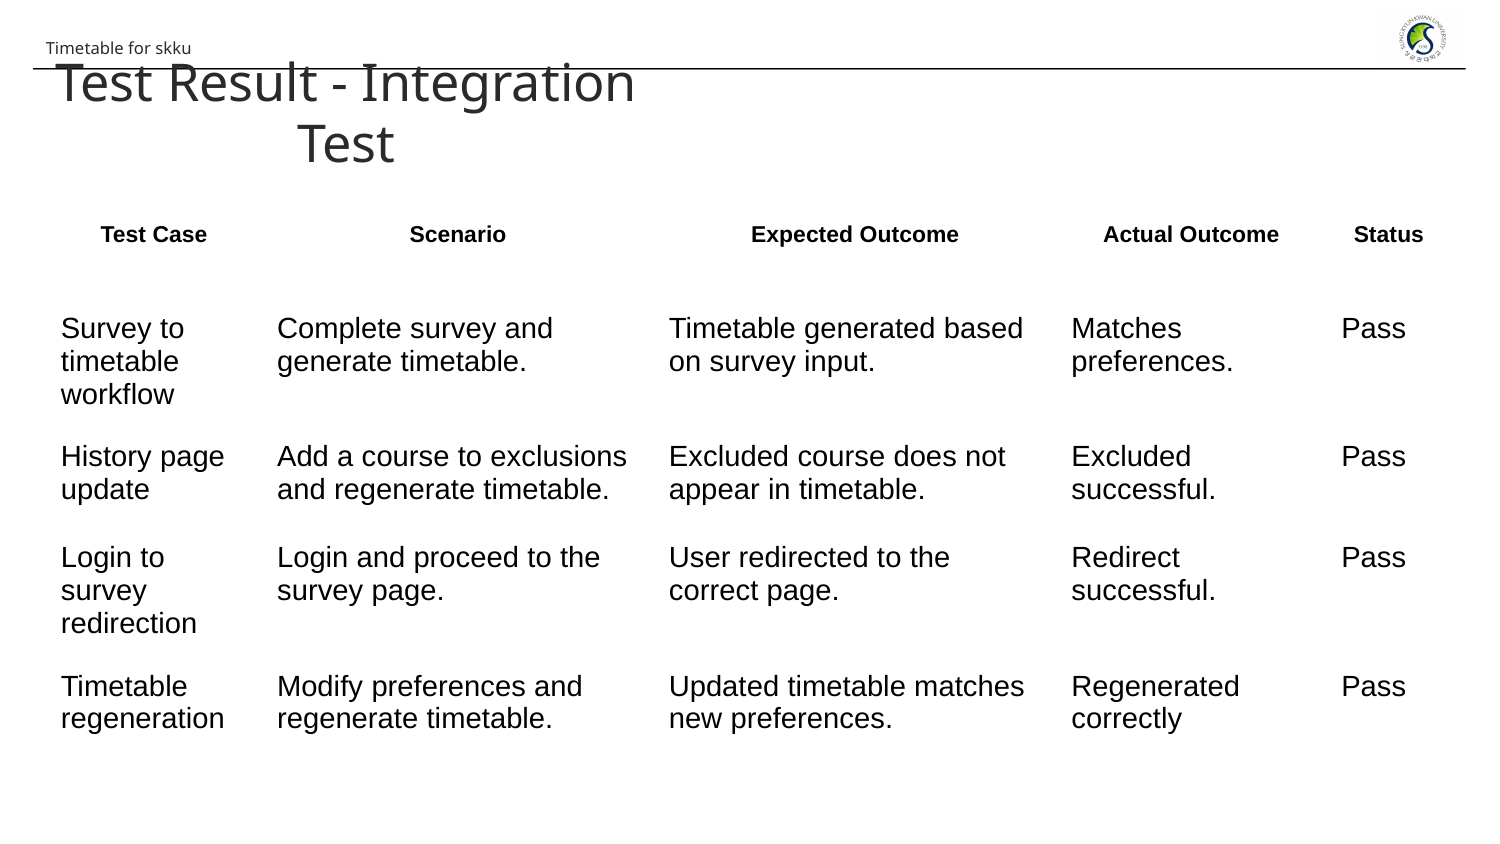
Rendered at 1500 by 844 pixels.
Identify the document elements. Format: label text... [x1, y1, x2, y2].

table_cell Pass [1326, 425, 1451, 527]
table_header Scenario [262, 203, 654, 297]
table_cell Pass [1326, 527, 1451, 655]
table_cell Pass [1326, 297, 1451, 425]
table_cell Add a course to exclusions and regenerate timetable. [262, 425, 654, 527]
table_cell Regenerated correctly [1057, 655, 1326, 756]
table_cell Redirect successful. [1057, 527, 1326, 655]
text_box Test Result - Integration Test [0, 68, 694, 176]
table_cell Pass [1326, 655, 1451, 756]
table_cell Login and proceed to the survey page. [262, 527, 654, 655]
table_cell Timetable generated based on survey input. [654, 297, 1057, 425]
table_cell Excluded course does not appear in timetable. [654, 425, 1057, 527]
table_header Expected Outcome [654, 203, 1057, 297]
table_cell Matches preferences. [1057, 297, 1326, 425]
table_cell History page update [46, 425, 262, 527]
text_box Timetable for skku [45, 35, 416, 59]
table_cell Modify preferences and regenerate timetable. [262, 655, 654, 756]
table_cell Excluded successful. [1057, 425, 1326, 527]
table_cell Complete survey and generate timetable. [262, 297, 654, 425]
table_cell Updated timetable matches new preferences. [654, 655, 1057, 756]
table_header Status [1326, 203, 1451, 297]
table_cell Login to survey redirection [46, 527, 262, 655]
table_cell Timetable regeneration [46, 655, 262, 756]
table_header Test Case [46, 203, 262, 297]
table_header Actual Outcome [1057, 203, 1326, 297]
picture [33, 11, 1466, 70]
table_cell Survey to timetable workflow [46, 297, 262, 425]
table_cell User redirected to the correct page. [654, 527, 1057, 655]
